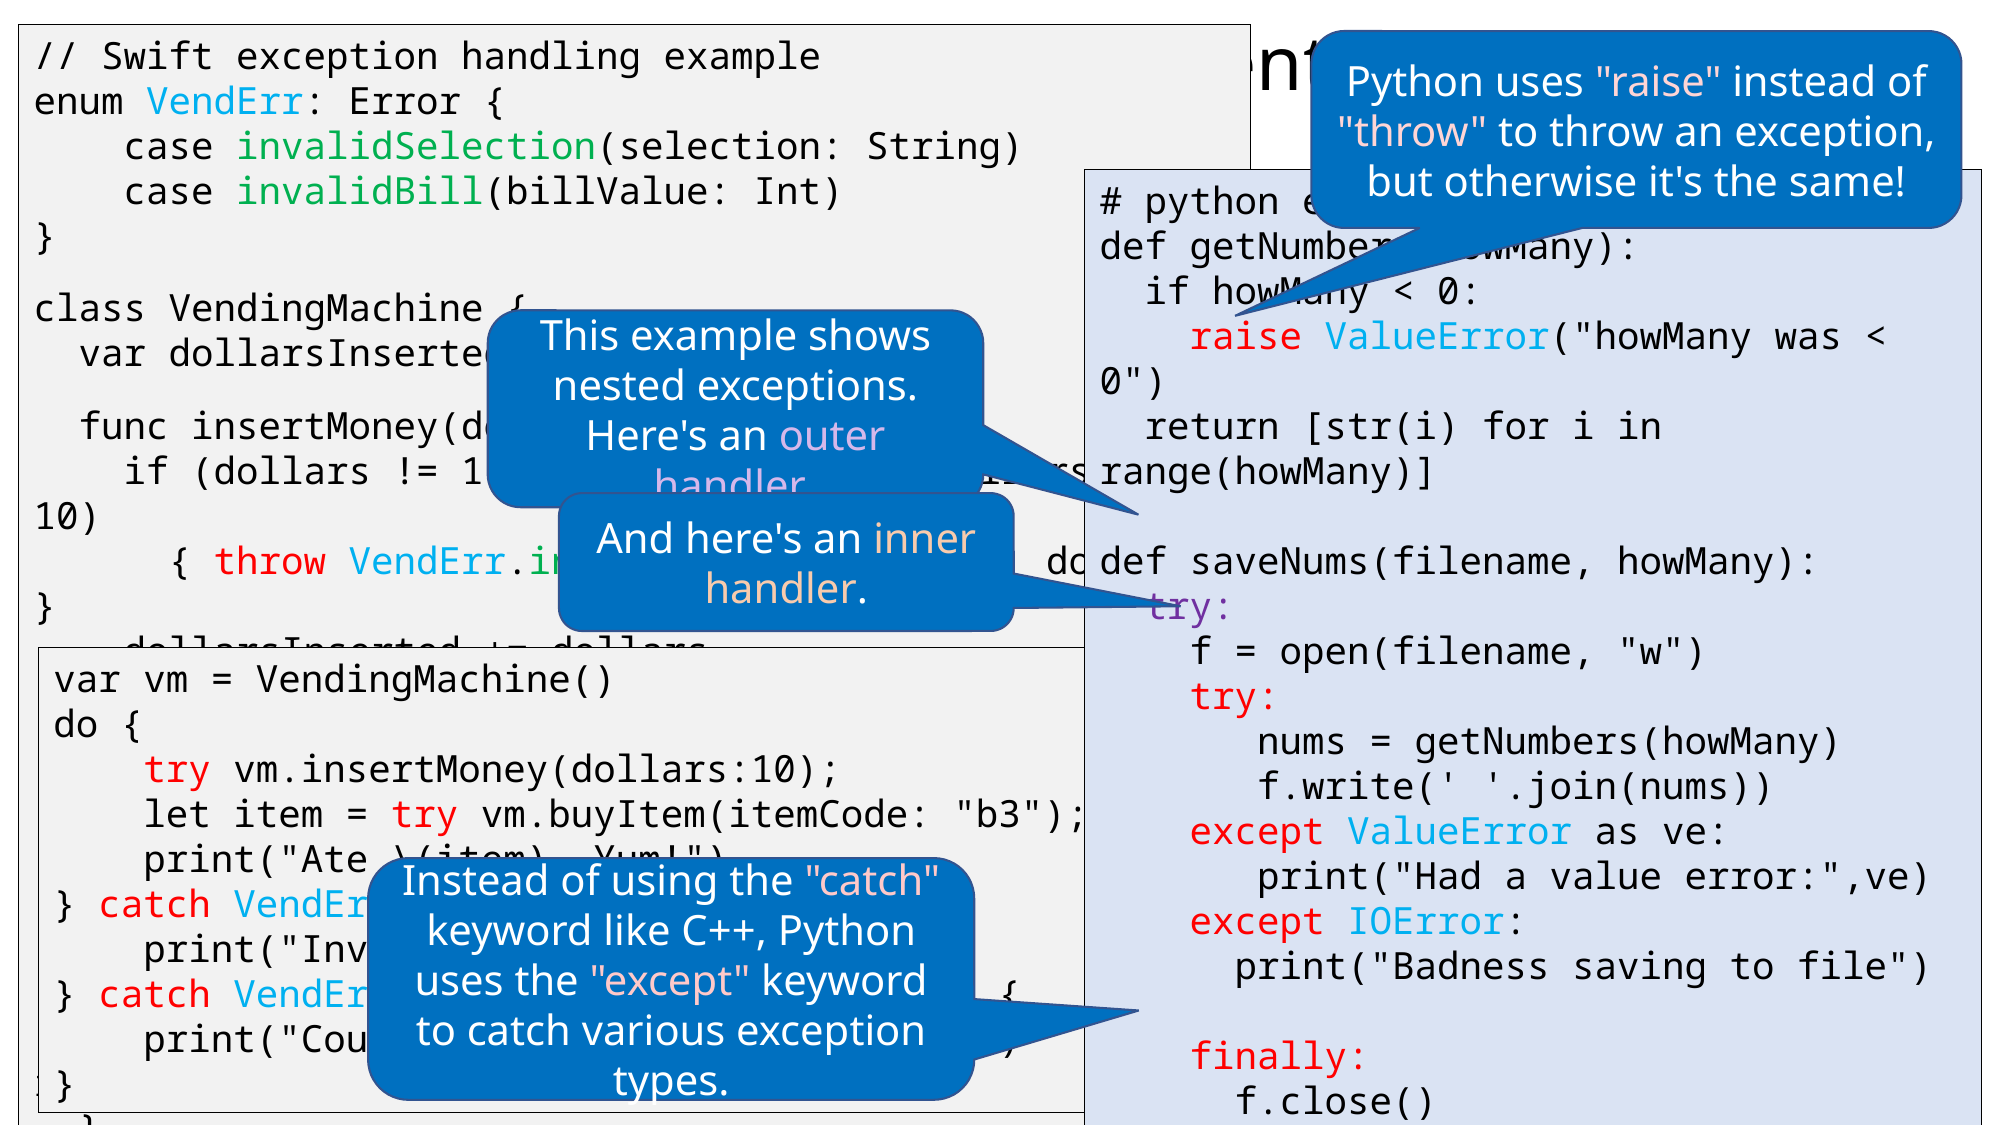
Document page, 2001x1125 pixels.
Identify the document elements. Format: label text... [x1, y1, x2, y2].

text_box And here's an inner handler. [557, 492, 1181, 633]
text_box Instead of using the "catch" keyword like C++, Python uses the "except" keyword to catch various exception types. [367, 857, 1140, 1101]
text_box Python uses "raise" instead of "throw" to throw an exception, but otherwise it's the same! [1234, 29, 1963, 317]
text_box Exception Handling in Different Languages [71, 7, 1895, 113]
text_box # python exception handling example def getNumbers(howMany): if howMany < 0: raise ValueError("howMany was < 0") return [str(i) for i in range(howMany)] def saveNums(filename, howMany): try: f = open(filename, "w") try: nums = getNumbers(howMany) f.write(' '.join(nums)) except ValueError as ve: print("Had a value error:",ve) except IOError: print("Badness saving to file") finally: f.close() except OSError: print("Badness opening file") [1084, 169, 1982, 1125]
text_box // Swift exception handling example enum VendErr: Error { case invalidSelection(selection: String) case invalidBill(billValue: Int) } class VendingMachine { var dollarsInserted: Int func insertMoney(dollars: Int) throws { if (dollars != 1 && dollars != 5 && dollars != 10) { throw VendErr.invalidBill(billValue: dollars) } dollarsInserted += dollars } func buyItem(itemCode: String) throws -> String { if itemCode == "A1" && dollarsInserted >= 2 { dollarsInserted -= 2 return "KitKat" } // We got nuthin left! throw VendErr.invalidSelection(selection: itemCode) } } [18, 24, 1251, 1125]
text_box var vm = VendingMachine() do { try vm.insertMoney(dollars:10); let item = try vm.buyItem(itemCode: "b3"); print("Ate \(item). Yum!") } catch VendErr.invalidSelection { print("Invalid Selection.") } catch VendErr.invalidBill(let billSize) { print("Counterfeit $\(billSize) bill!") } [38, 647, 1084, 1113]
text_box This example shows nested exceptions. Here's an outer handler. [486, 309, 1139, 516]
